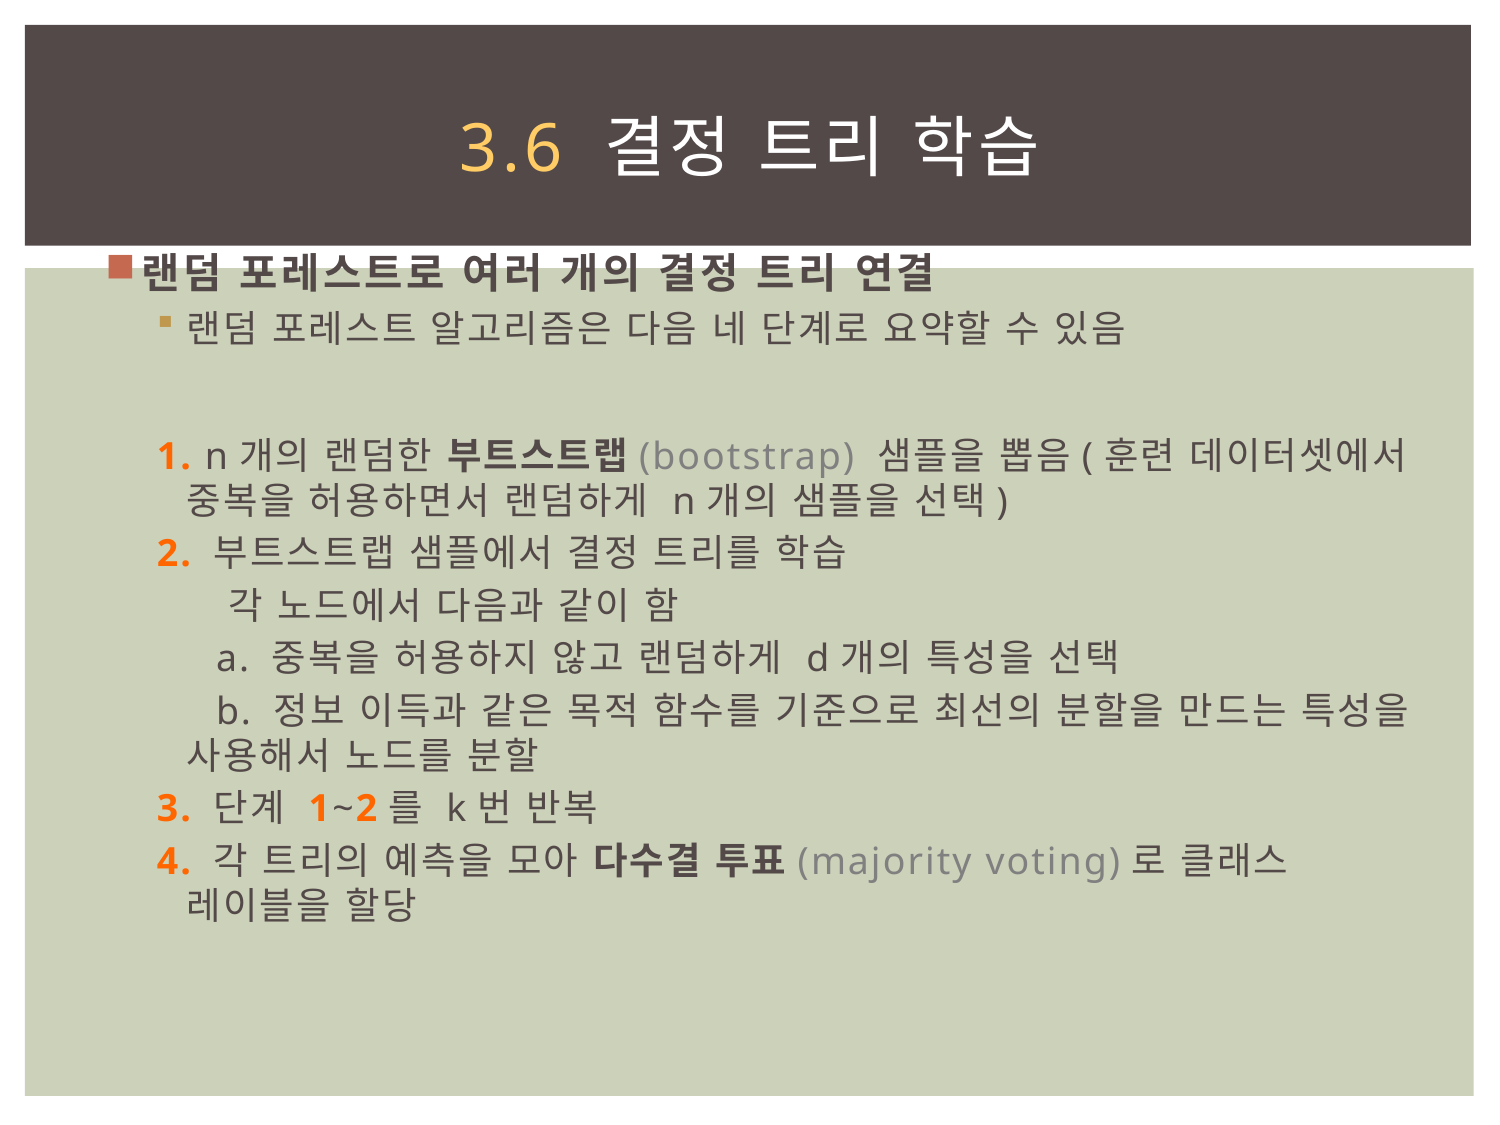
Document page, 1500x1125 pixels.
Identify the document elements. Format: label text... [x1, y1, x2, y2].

title 3.6 결정 트리 학습 [62, 58, 1438, 232]
list 랜덤 포레스트로 여러 개의 결정 트리 연결 랜덤 포레스트 알고리즘은 다음 네 단계로 요약할 수 있음 1. n개의 랜덤한 부트스트랩(bootstrap) 샘플을 뽑음(훈련 데이터셋에서 중복을 허용하면서 랜덤하게 n개의 샘플을 선택) 2. 부트스트랩 샘플에서 결정 트리를 학습 각 노드에서 다음과 같이 함 a. 중복을 허용하지 않고 랜덤하게 d개의 특성을 선택 b. 정보 이득과 같은 목적 함수를 기준으로 최선의 분할을 만드는 특성을 사용해서 노드를 분할 3. 단계 1~2를 k번 반복 4. 각 트리의 예측을 모아 다수결 투표(majority voting)로 클래스 레이블을 할당 [81, 239, 1450, 1054]
